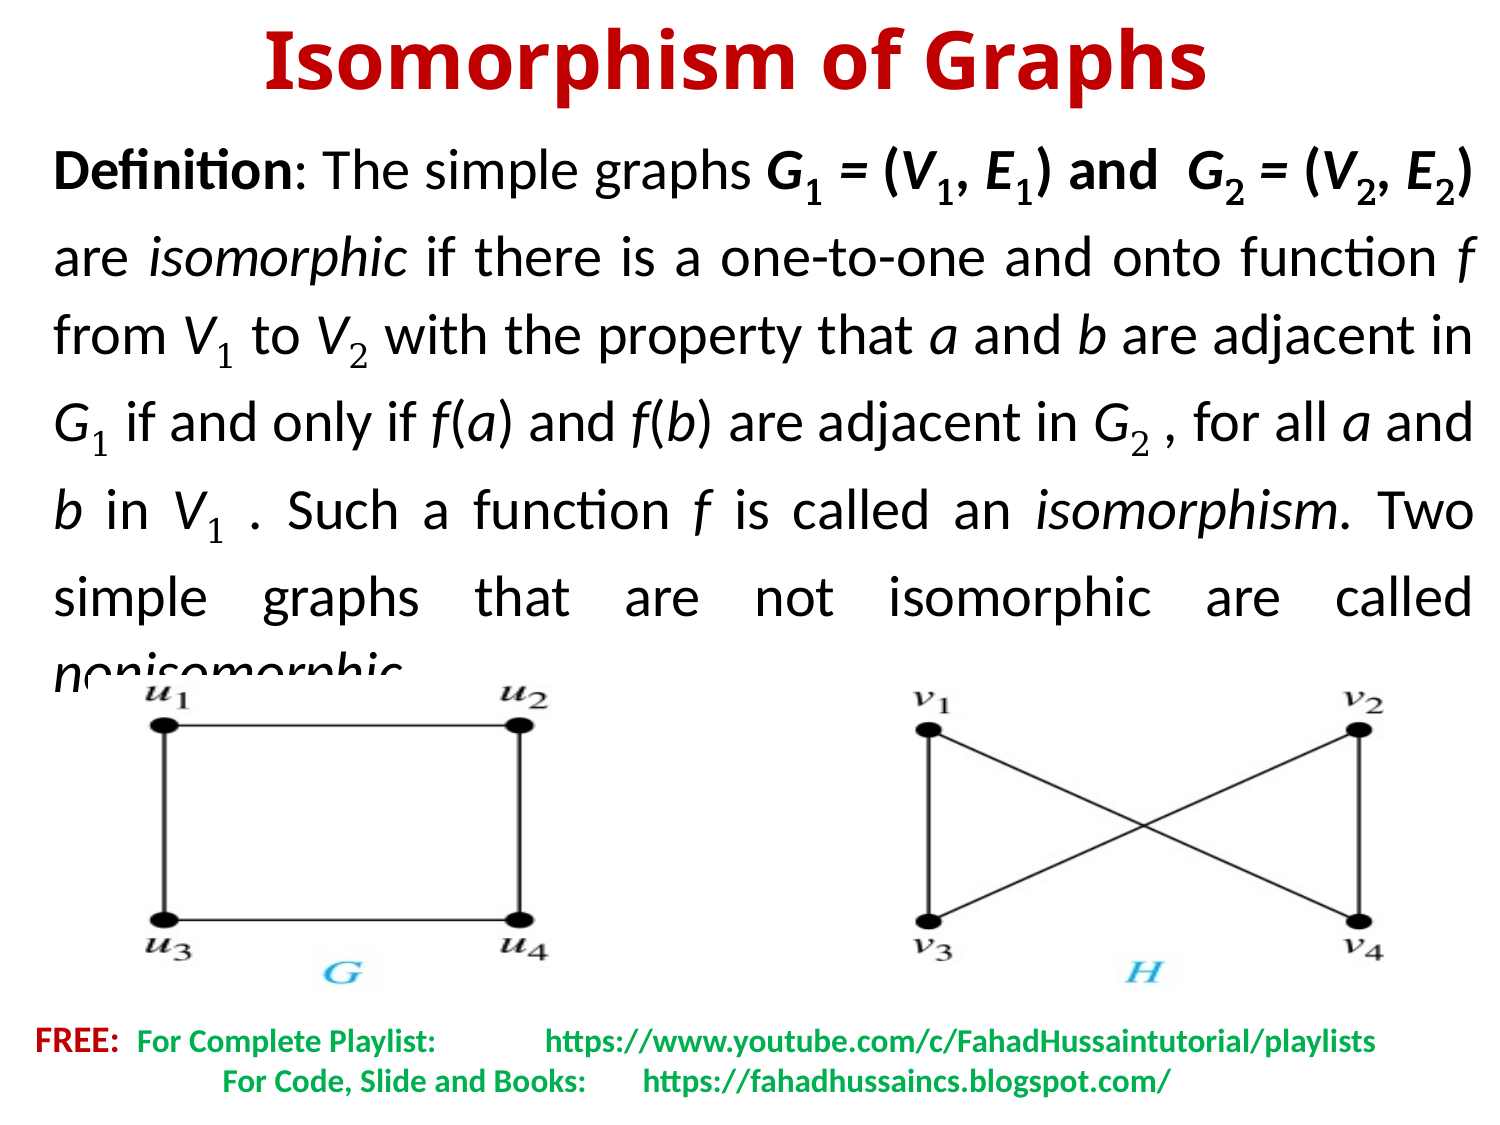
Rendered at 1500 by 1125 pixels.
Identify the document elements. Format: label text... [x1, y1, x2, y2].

list Definition: The simple graphs G1 = (V1, E1) and G2 = (V2, E2) are isomorphic if there is a one-to-one and onto function f from V1 to V2 with the property that a and b are adjacent in G1 if and only if f(a) and f(b) are adjacent in G2 , for all a and b in V1 . Such a function f is called an isomorphism. Two simple graphs that are not isomorphic are called nonisomorphic. [10, 115, 1490, 791]
title Isomorphism of Graphs [90, 12, 1385, 115]
text_box FREE: For Complete Playlist: https://www.youtube.com/c/FahadHussaintutorial/playlists For Code, Slide and Books: https://fahadhussaincs.blogspot.com/ [20, 1007, 1480, 1107]
picture [88, 674, 606, 1003]
picture [912, 662, 1385, 989]
